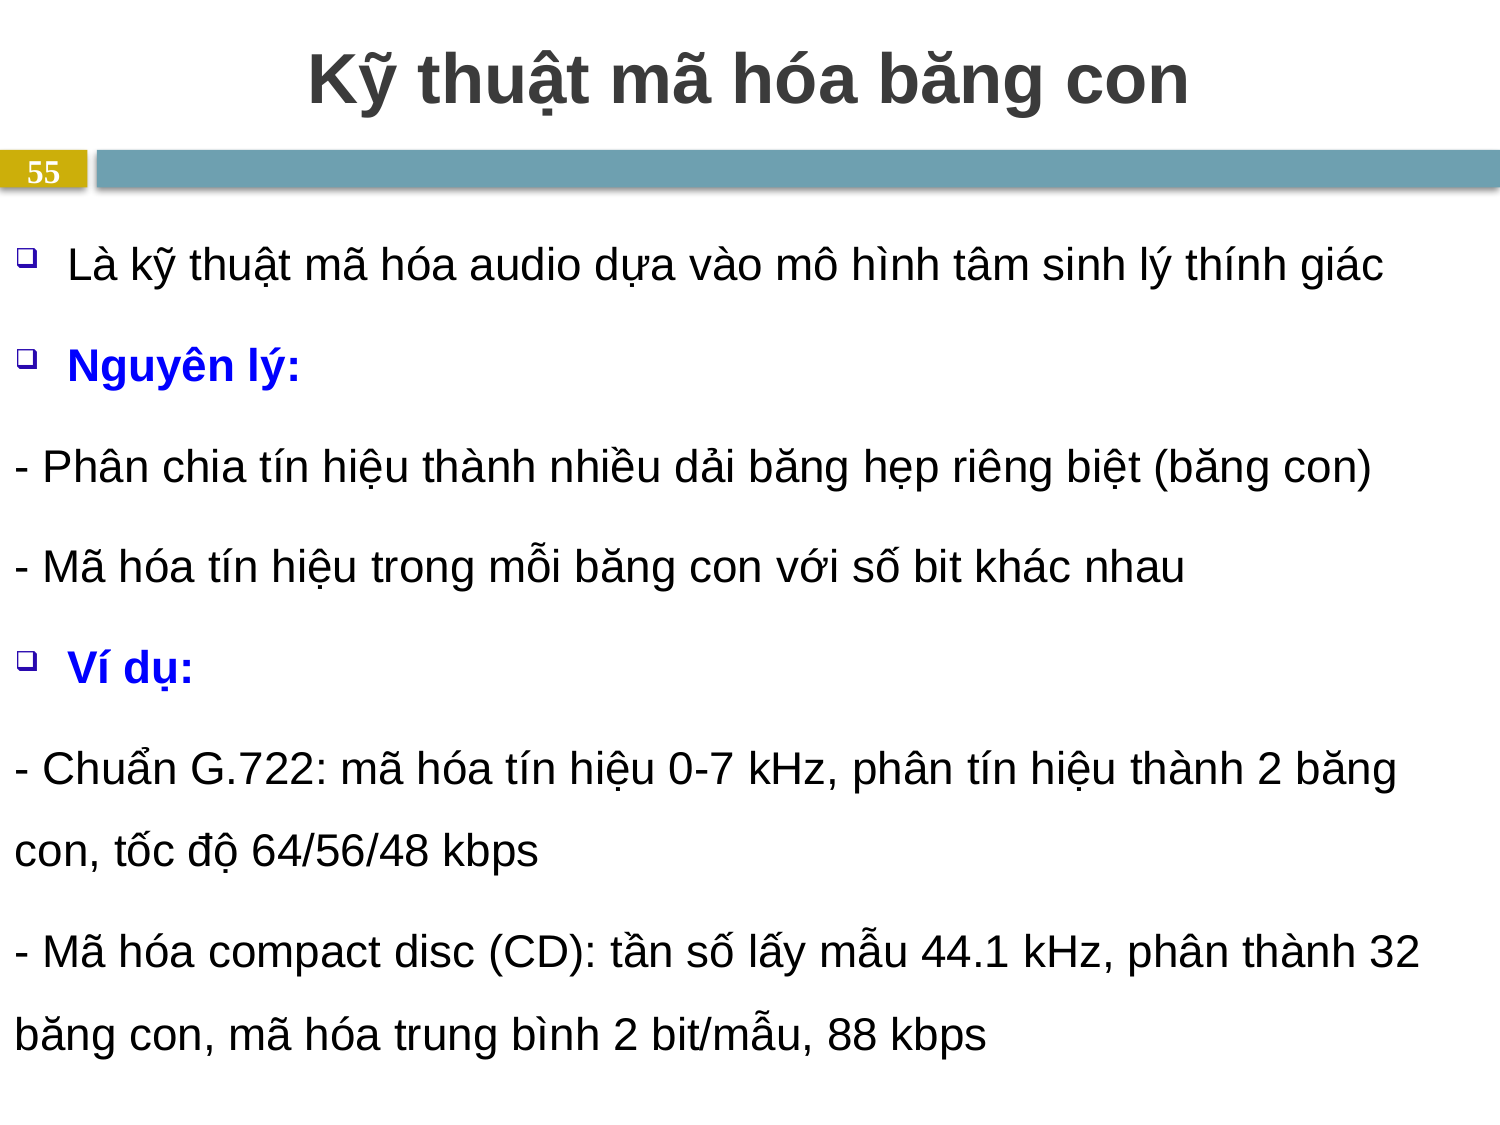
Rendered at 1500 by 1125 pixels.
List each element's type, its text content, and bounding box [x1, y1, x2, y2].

title Kỹ thuật mã hóa băng con [0, 12, 1500, 138]
list Là kỹ thuật mã hóa audio dựa vào mô hình tâm sinh lý thính giác Nguyên lý: - Phân chia tín hiệu thành nhiều dải băng hẹp riêng biệt (băng con) - Mã hóa tín hiệu trong mỗi băng con với số bit khác nhau Ví dụ: - Chuẩn G.722: mã hóa tín hiệu 0-7 kHz, phân tín hiệu thành 2 băng con, tốc độ 64/56/48 kbps - Mã hóa compact disc (CD): tần số lấy mẫu 44.1 kHz, phân thành 32 băng con, mã hóa trung bình 2 bit/mẫu, 88 kbps [0, 200, 1500, 540]
list Là kỹ thuật mã hóa audio dựa vào mô hình tâm sinh lý thính giác Nguyên lý: - Phân chia tín hiệu thành nhiều dải băng hẹp riêng biệt (băng con) - Mã hóa tín hiệu trong mỗi băng con với số bit khác nhau Ví dụ: - Chuẩn G.722: mã hóa tín hiệu 0-7 kHz, phân tín hiệu thành 2 băng con, tốc độ 64/56/48 kbps - Mã hóa compact disc (CD): tần số lấy mẫu 44.1 kHz, phân thành 32 băng con, mã hóa trung bình 2 bit/mẫu, 88 kbps [0, 550, 1500, 1100]
slide_number 55 [0, 149, 88, 191]
